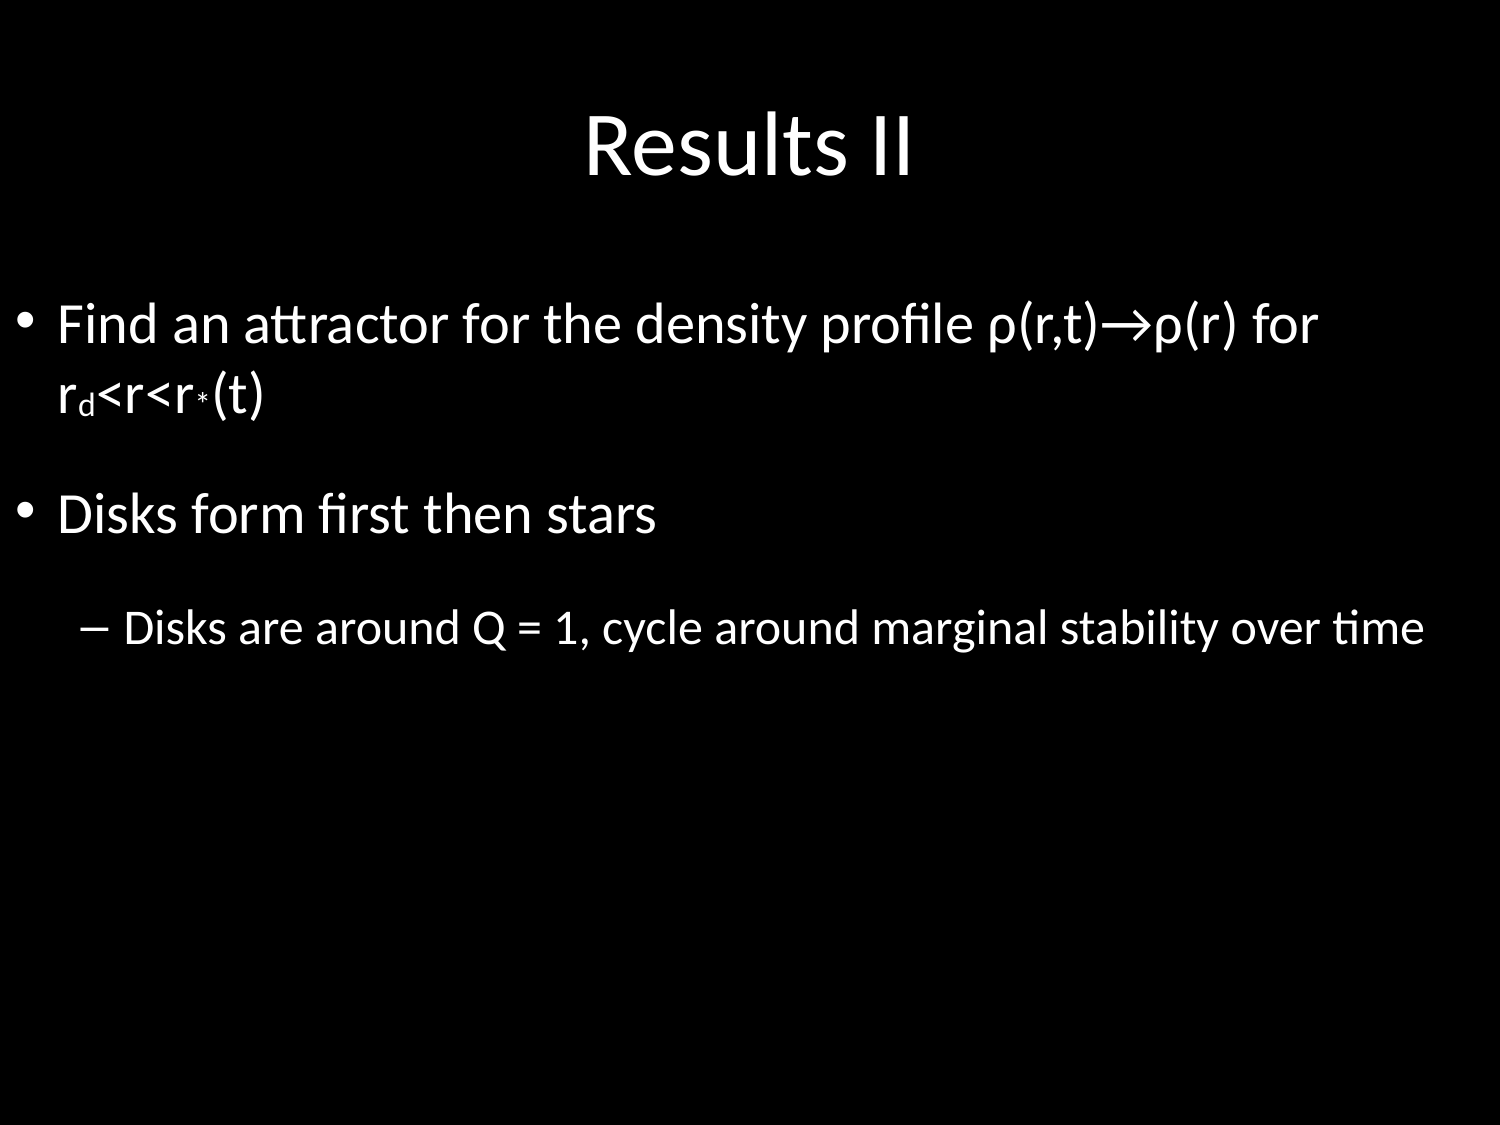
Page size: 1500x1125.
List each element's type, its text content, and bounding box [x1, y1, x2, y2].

text_box Find an attractor for the density profile ρ(r,t)→ρ(r) for rd<r<r*(t) Disks form first then stars Disks are around Q = 1, cycle around marginal stability over time [0, 277, 1500, 1099]
title Results II [75, 45, 1425, 233]
